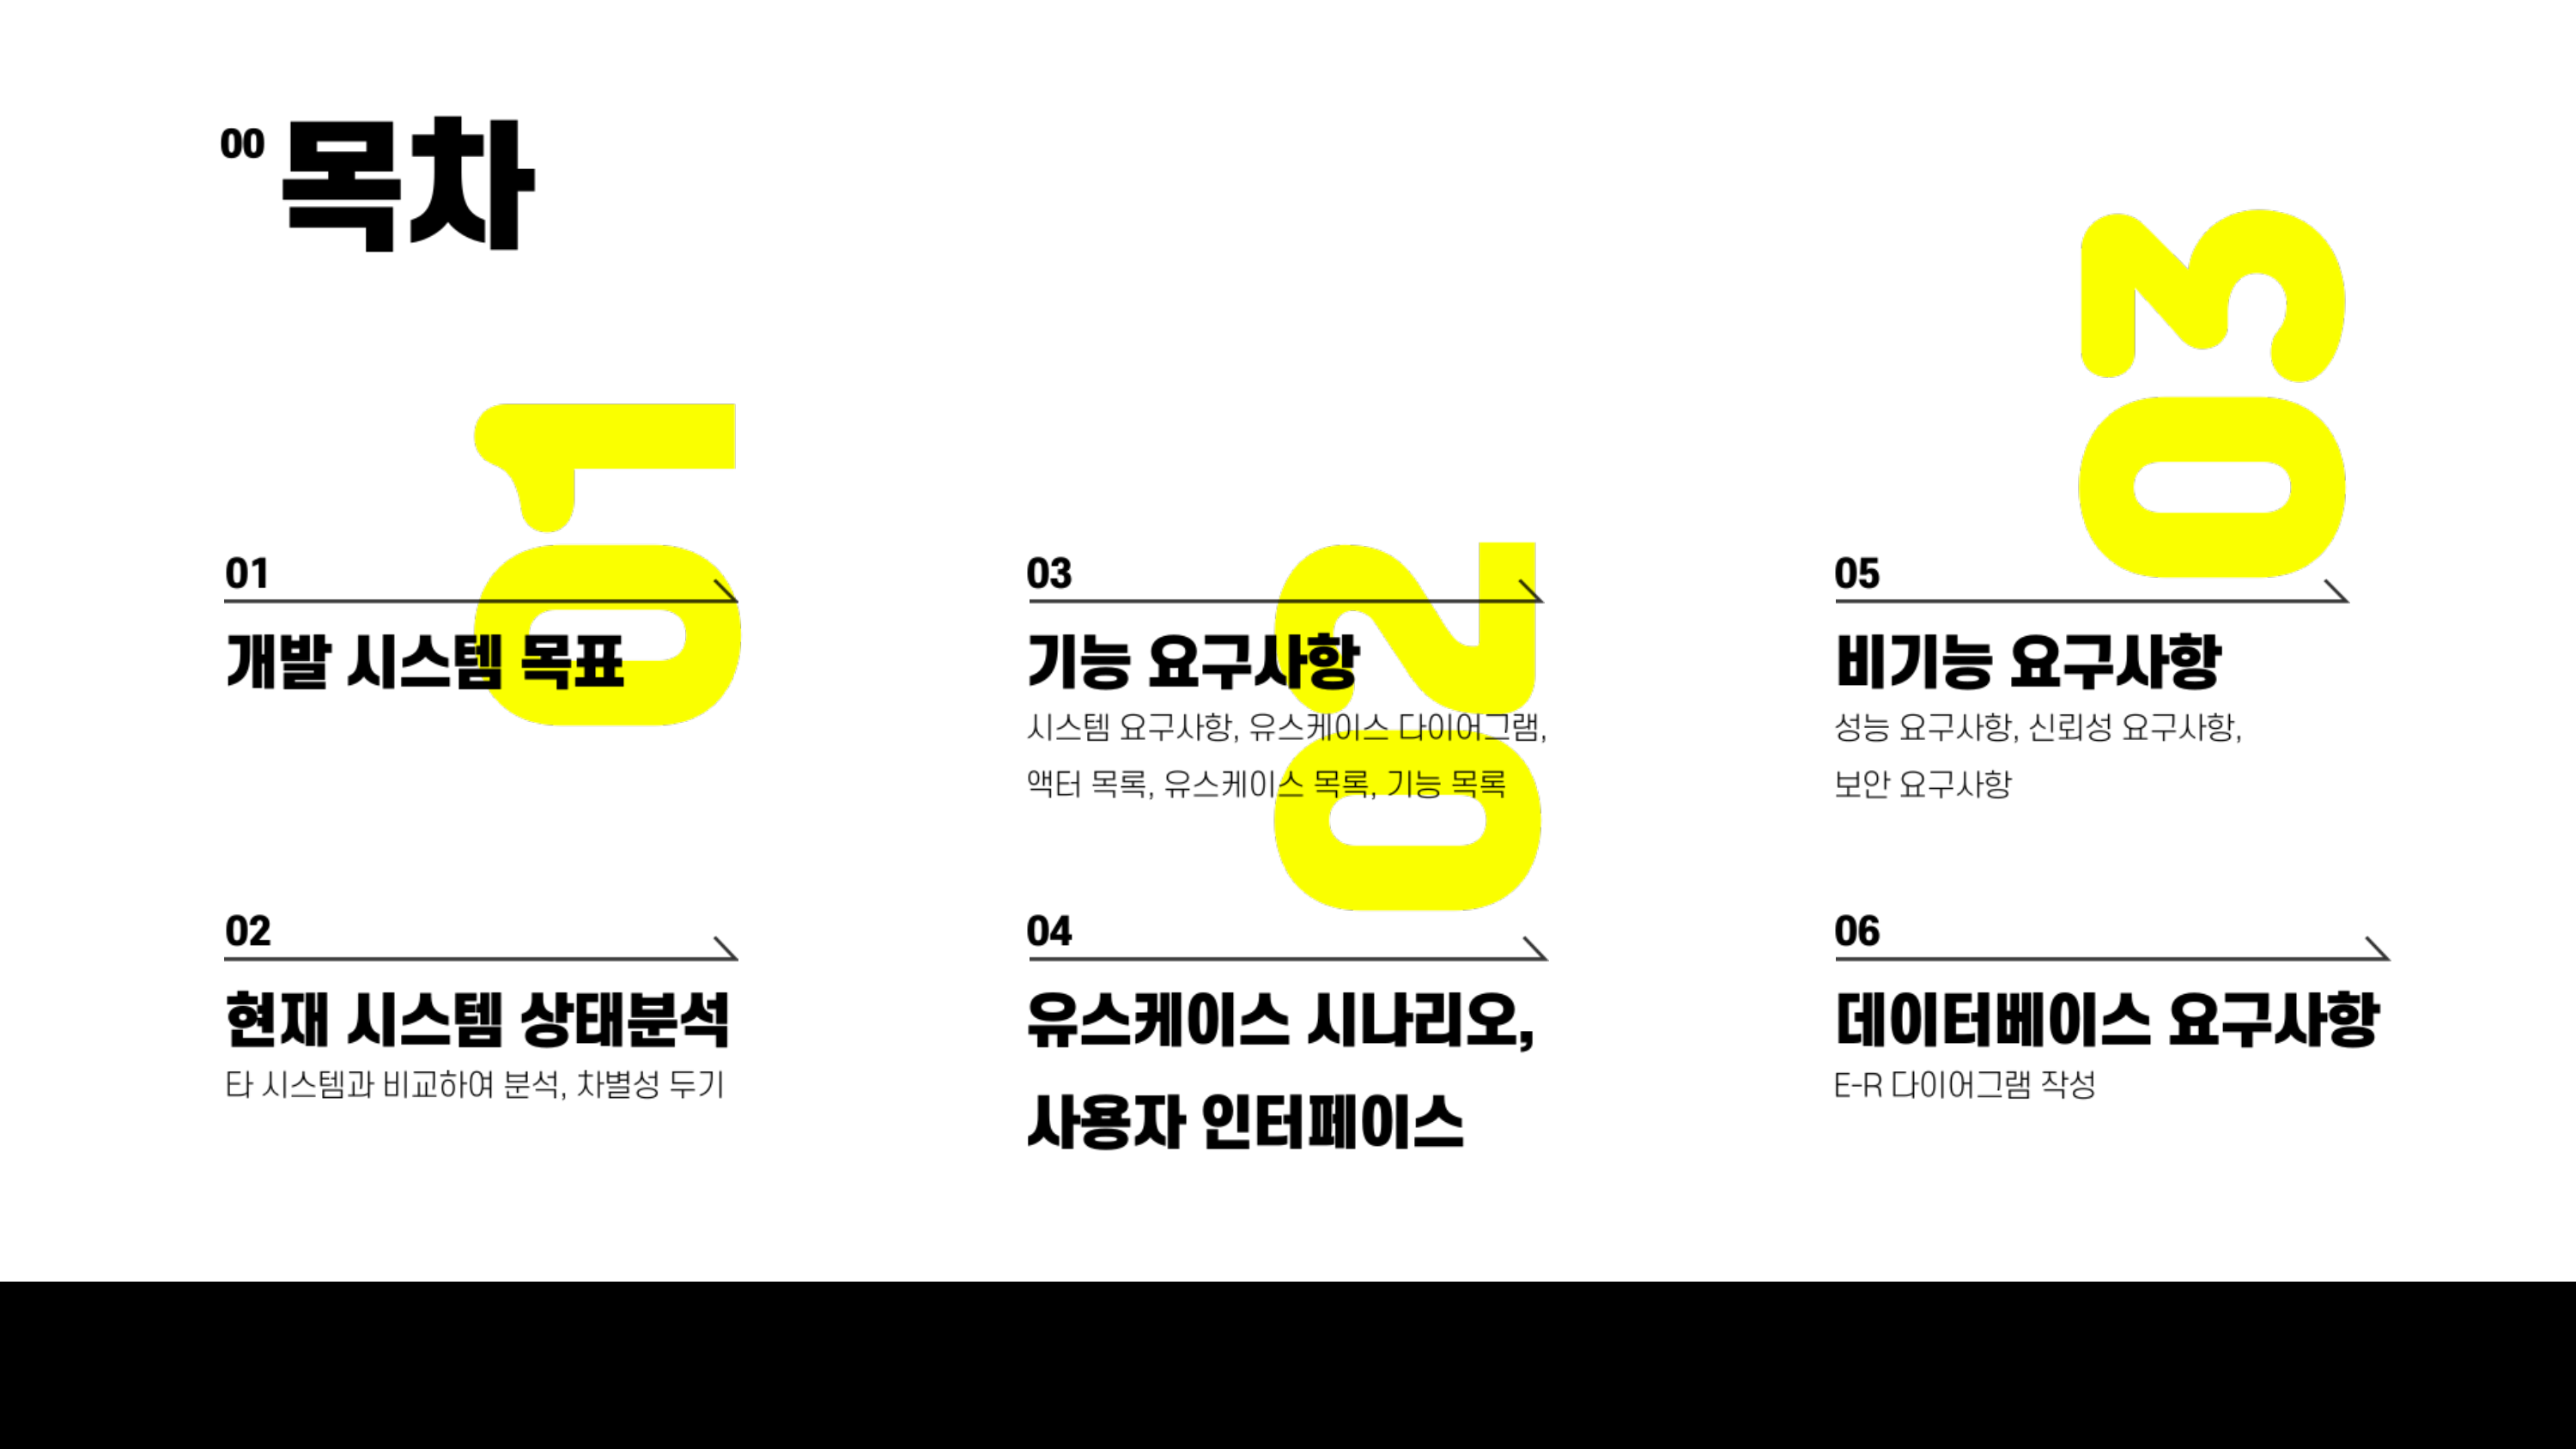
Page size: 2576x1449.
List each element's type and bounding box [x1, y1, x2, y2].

picture [1826, 40, 2518, 815]
text_box [0, 1282, 2576, 1449]
text_box [1094, 936, 1549, 961]
picture [215, 69, 890, 787]
text_box [1836, 936, 2392, 961]
text_box [1094, 579, 1545, 604]
picture [1018, 372, 1714, 1179]
picture [1826, 901, 2412, 1115]
text_box [292, 579, 738, 604]
picture [216, 901, 758, 1117]
text_box [292, 936, 738, 961]
text_box [1836, 579, 2351, 604]
